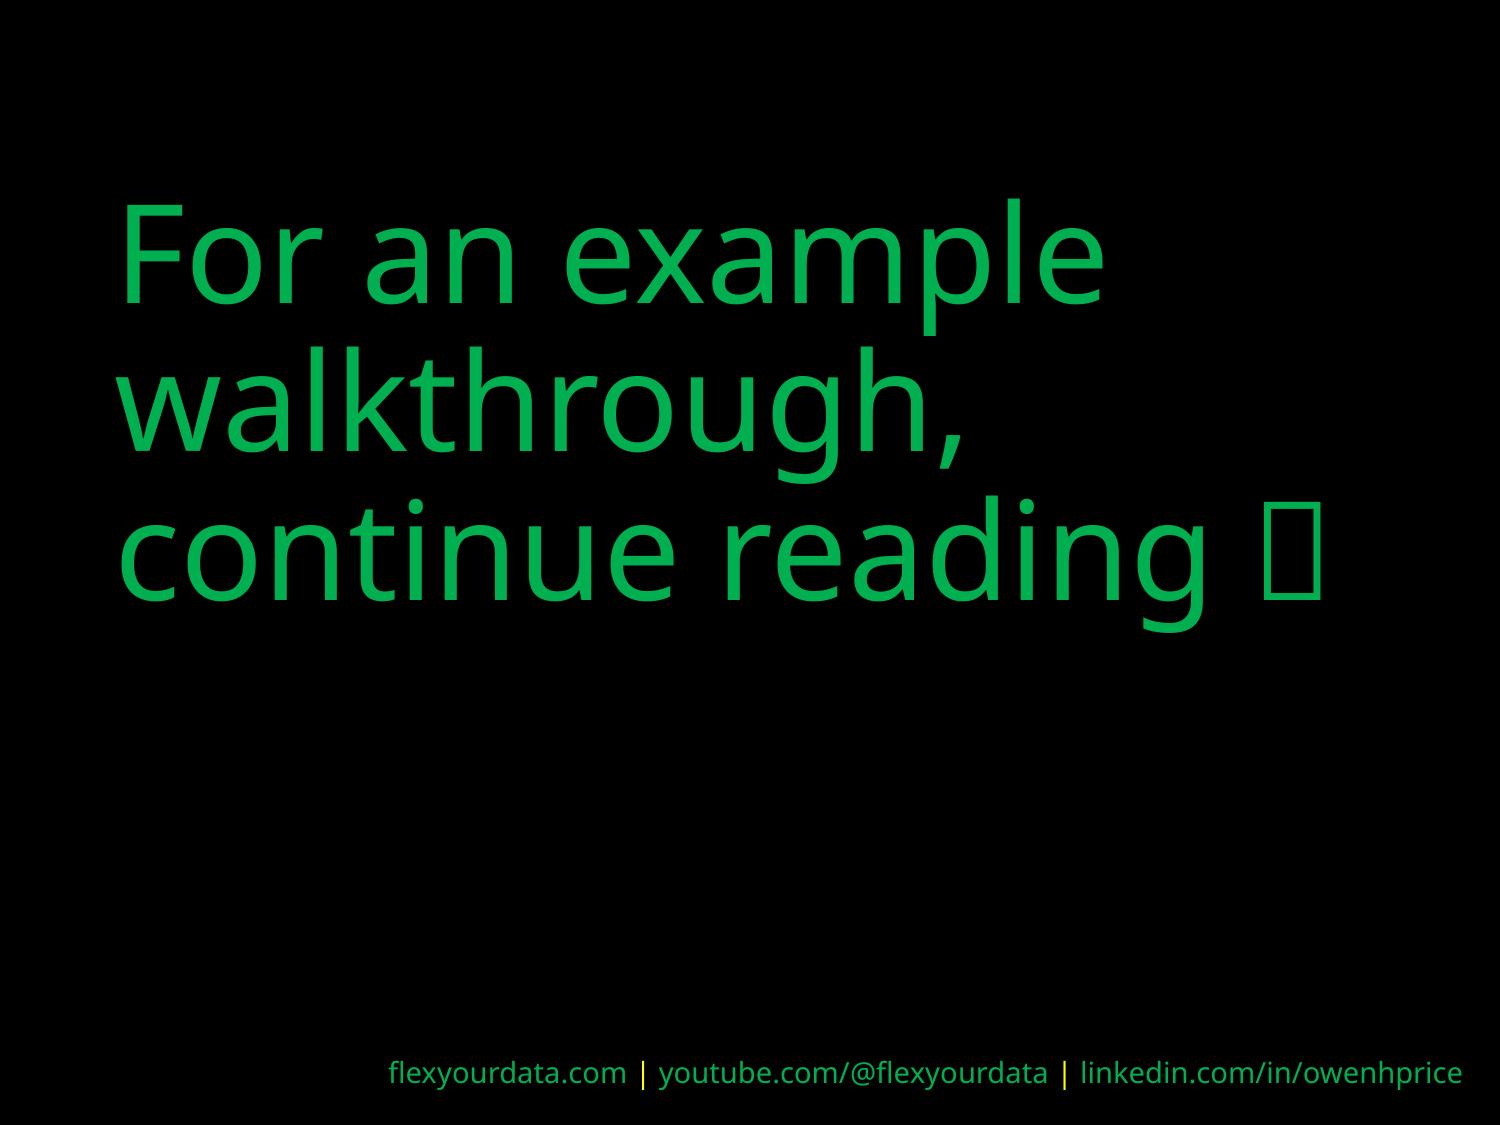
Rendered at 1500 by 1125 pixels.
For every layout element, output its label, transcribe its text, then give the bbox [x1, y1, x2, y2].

list For an example walkthrough, continue reading  [99, 177, 1401, 955]
